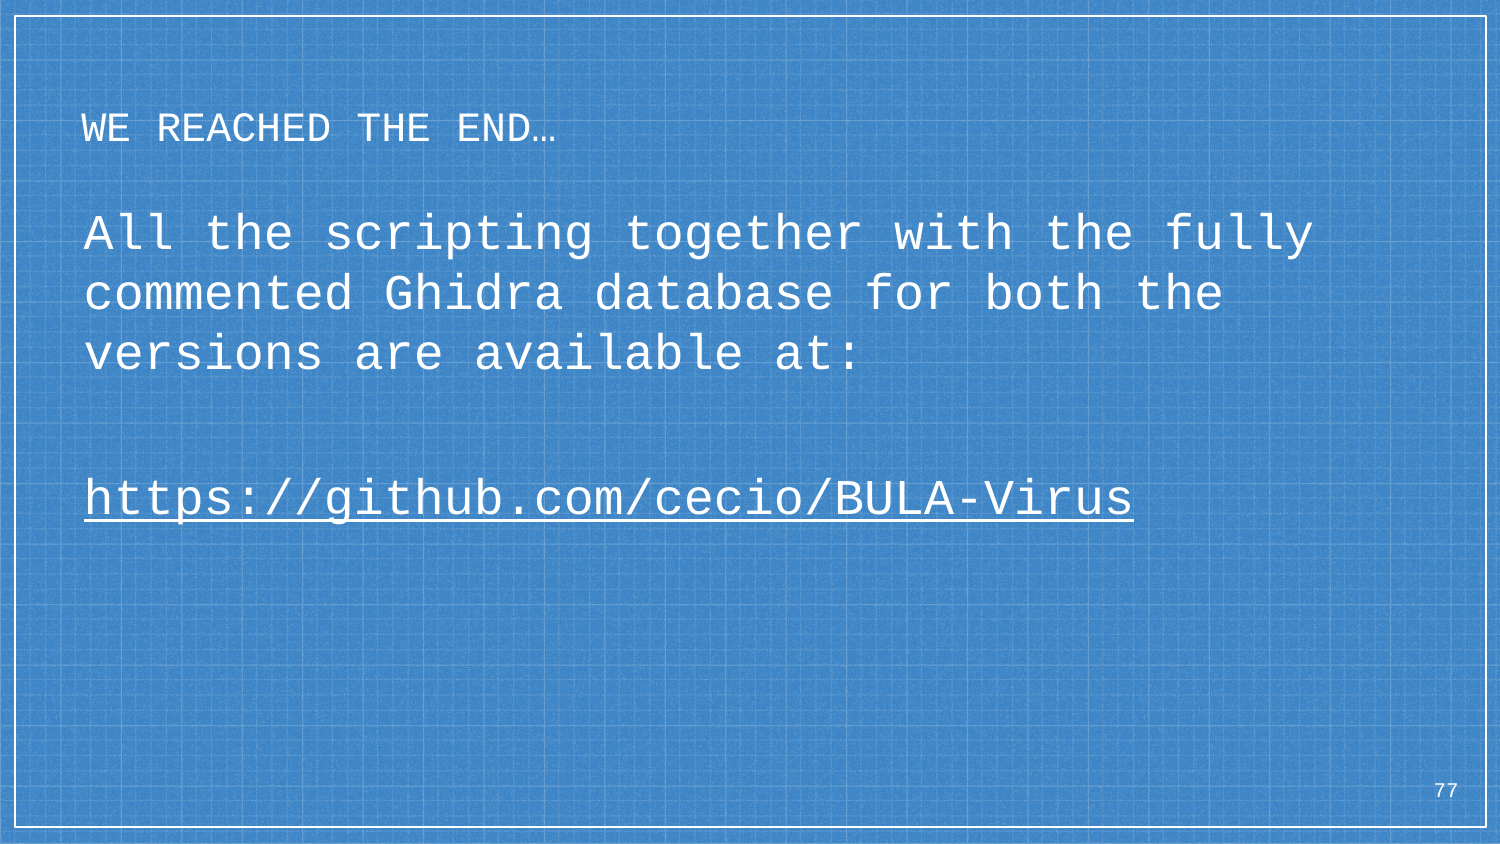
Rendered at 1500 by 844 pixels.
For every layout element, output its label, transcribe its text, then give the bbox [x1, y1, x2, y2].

list All the scripting together with the fully commented Ghidra database for both the versions are available at: https://github.com/cecio/BULA-Virus [56, 184, 1417, 782]
picture [0, 0, 1500, 844]
title WE REACHED THE END… [66, 84, 1417, 153]
slide_number 77 [1398, 761, 1474, 810]
